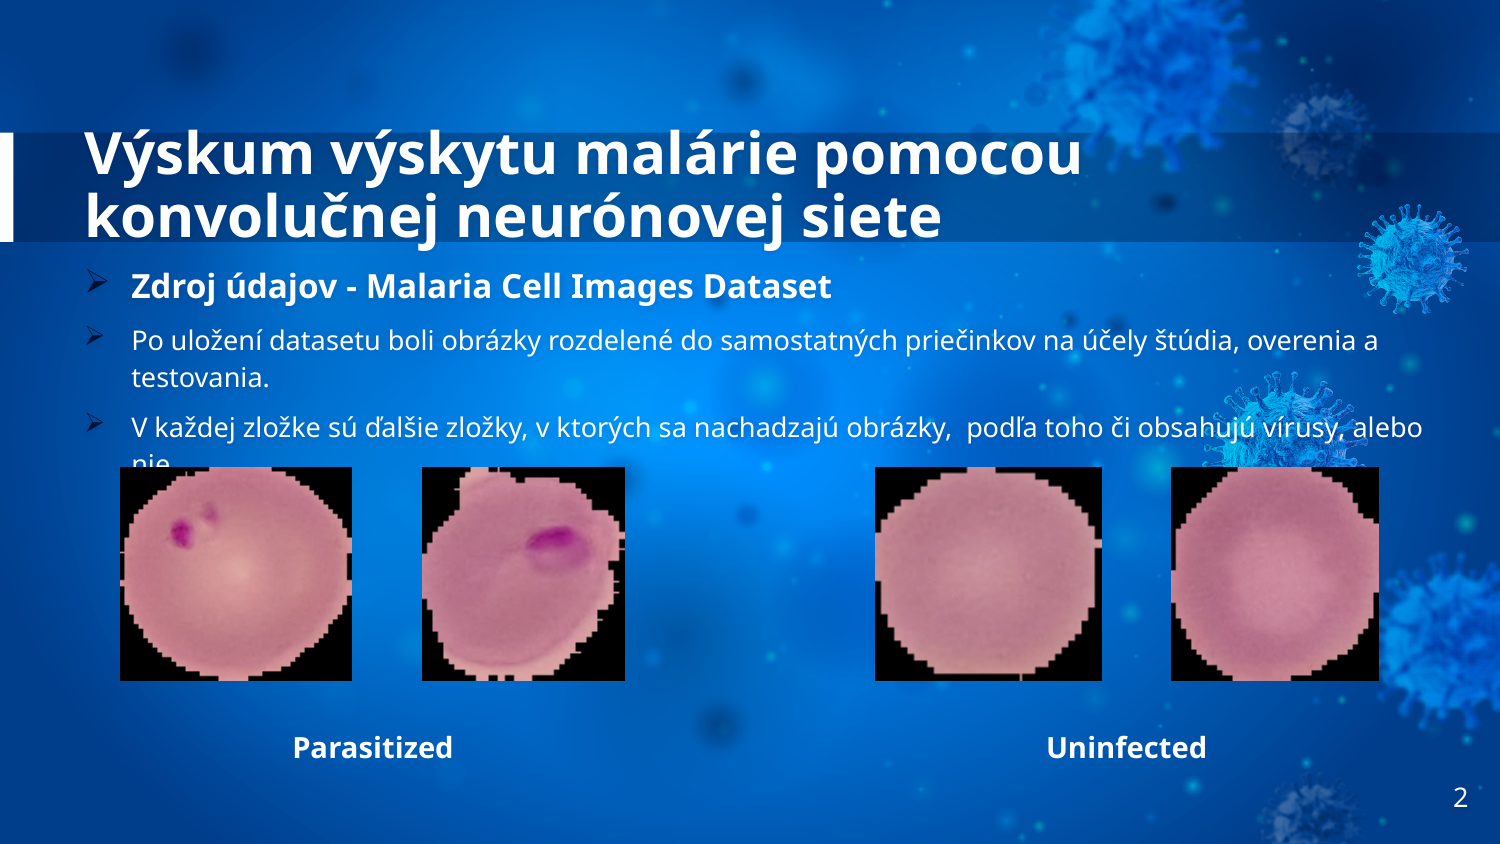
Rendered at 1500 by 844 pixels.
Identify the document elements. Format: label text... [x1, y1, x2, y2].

text_box Parasitized [236, 721, 511, 772]
picture [0, 0, 1500, 844]
list Zdroj údajov - Malaria Cell Images Dataset Po uložení datasetu boli obrázky rozdelené do samostatných priečinkov na účely štúdia, overenia a testovania. V každej zložke sú ďalšie zložky, v ktorých sa nachadzajú obrázky, podľa toho či obsahujú vírusy, alebo nie. [84, 259, 1441, 450]
title Výskum výskytu malárie pomocou konvolučnej neurónovej siete [84, 132, 1130, 242]
slide_number 2 [1378, 766, 1469, 832]
text_box Uninfected [989, 721, 1264, 772]
